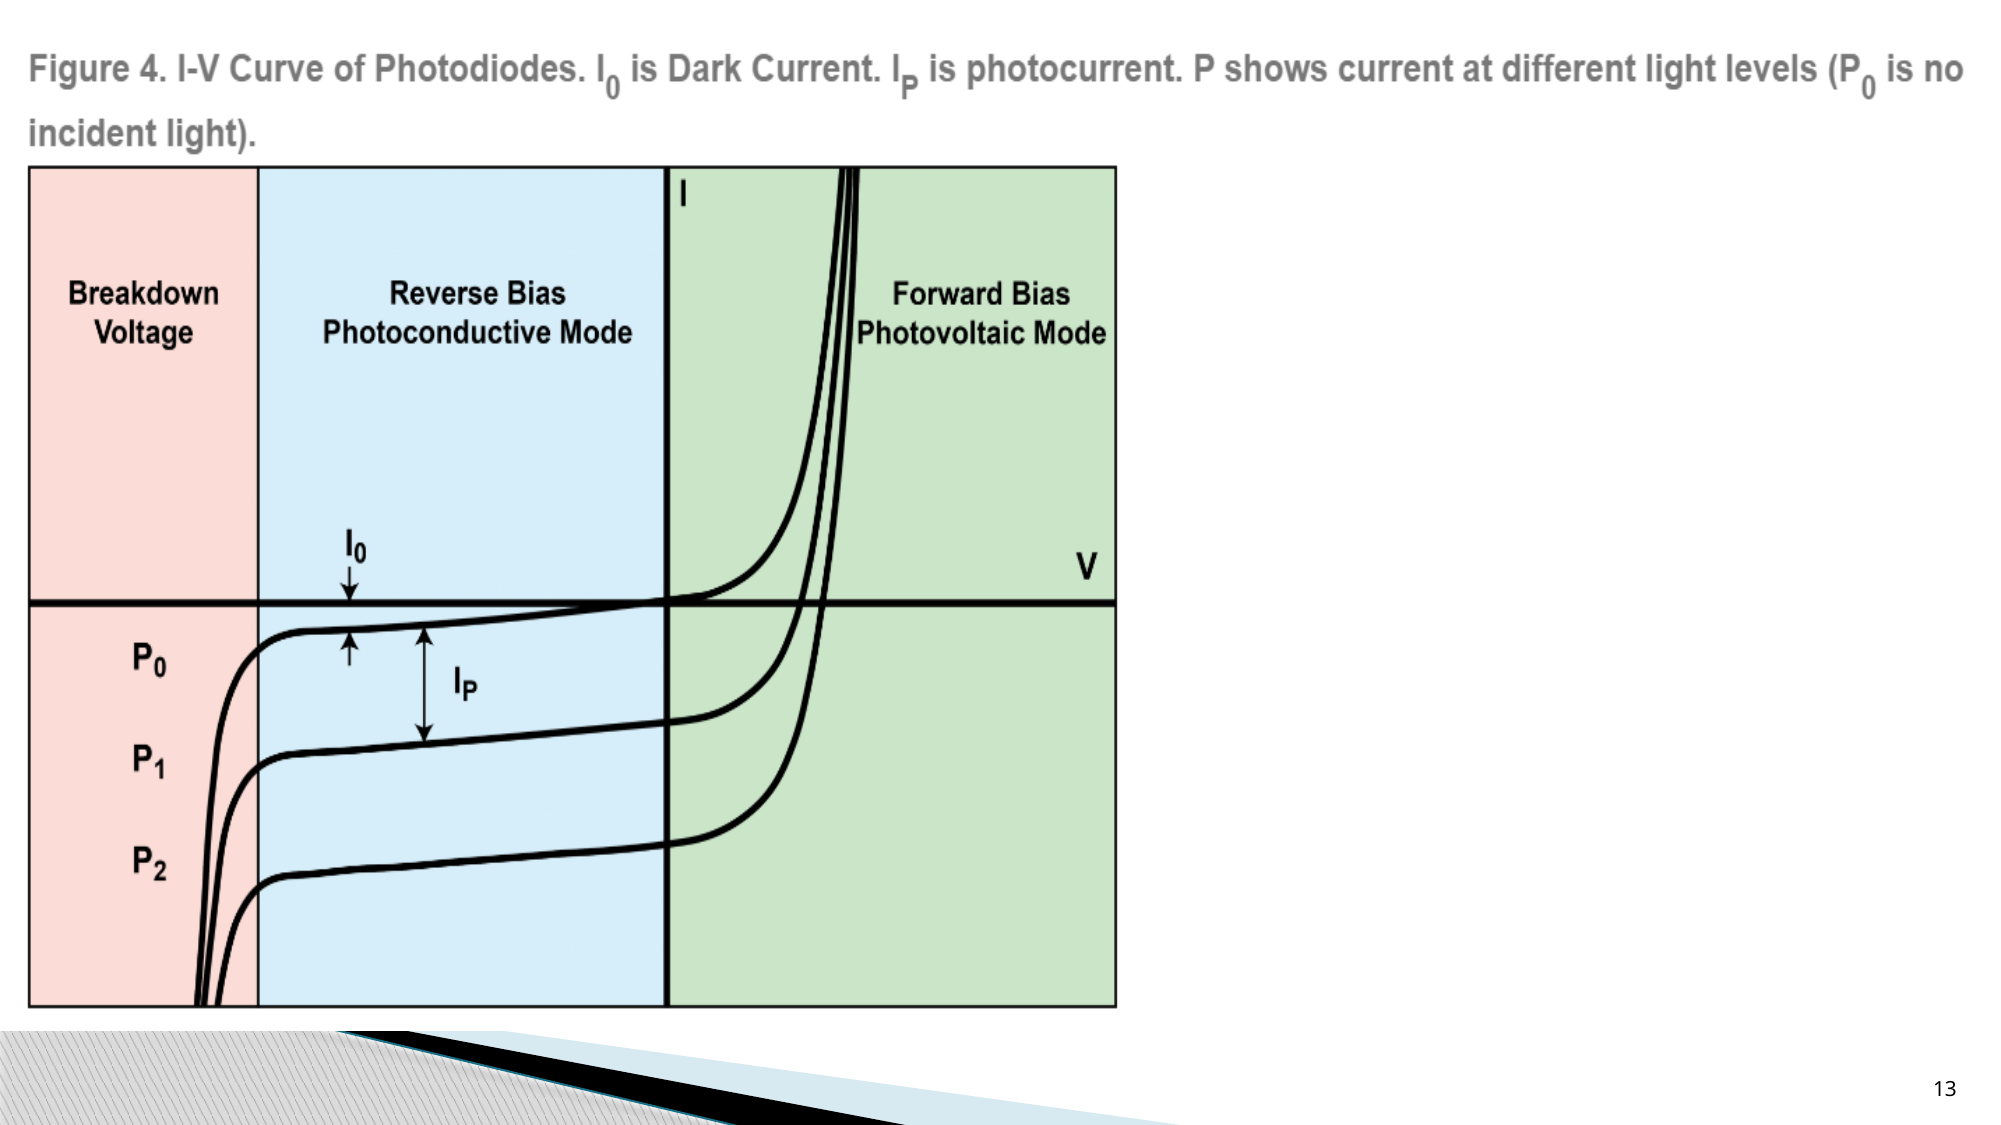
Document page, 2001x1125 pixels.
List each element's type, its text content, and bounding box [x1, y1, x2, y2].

slide_number 13 [1891, 1051, 1972, 1112]
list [0, 17, 1989, 1031]
